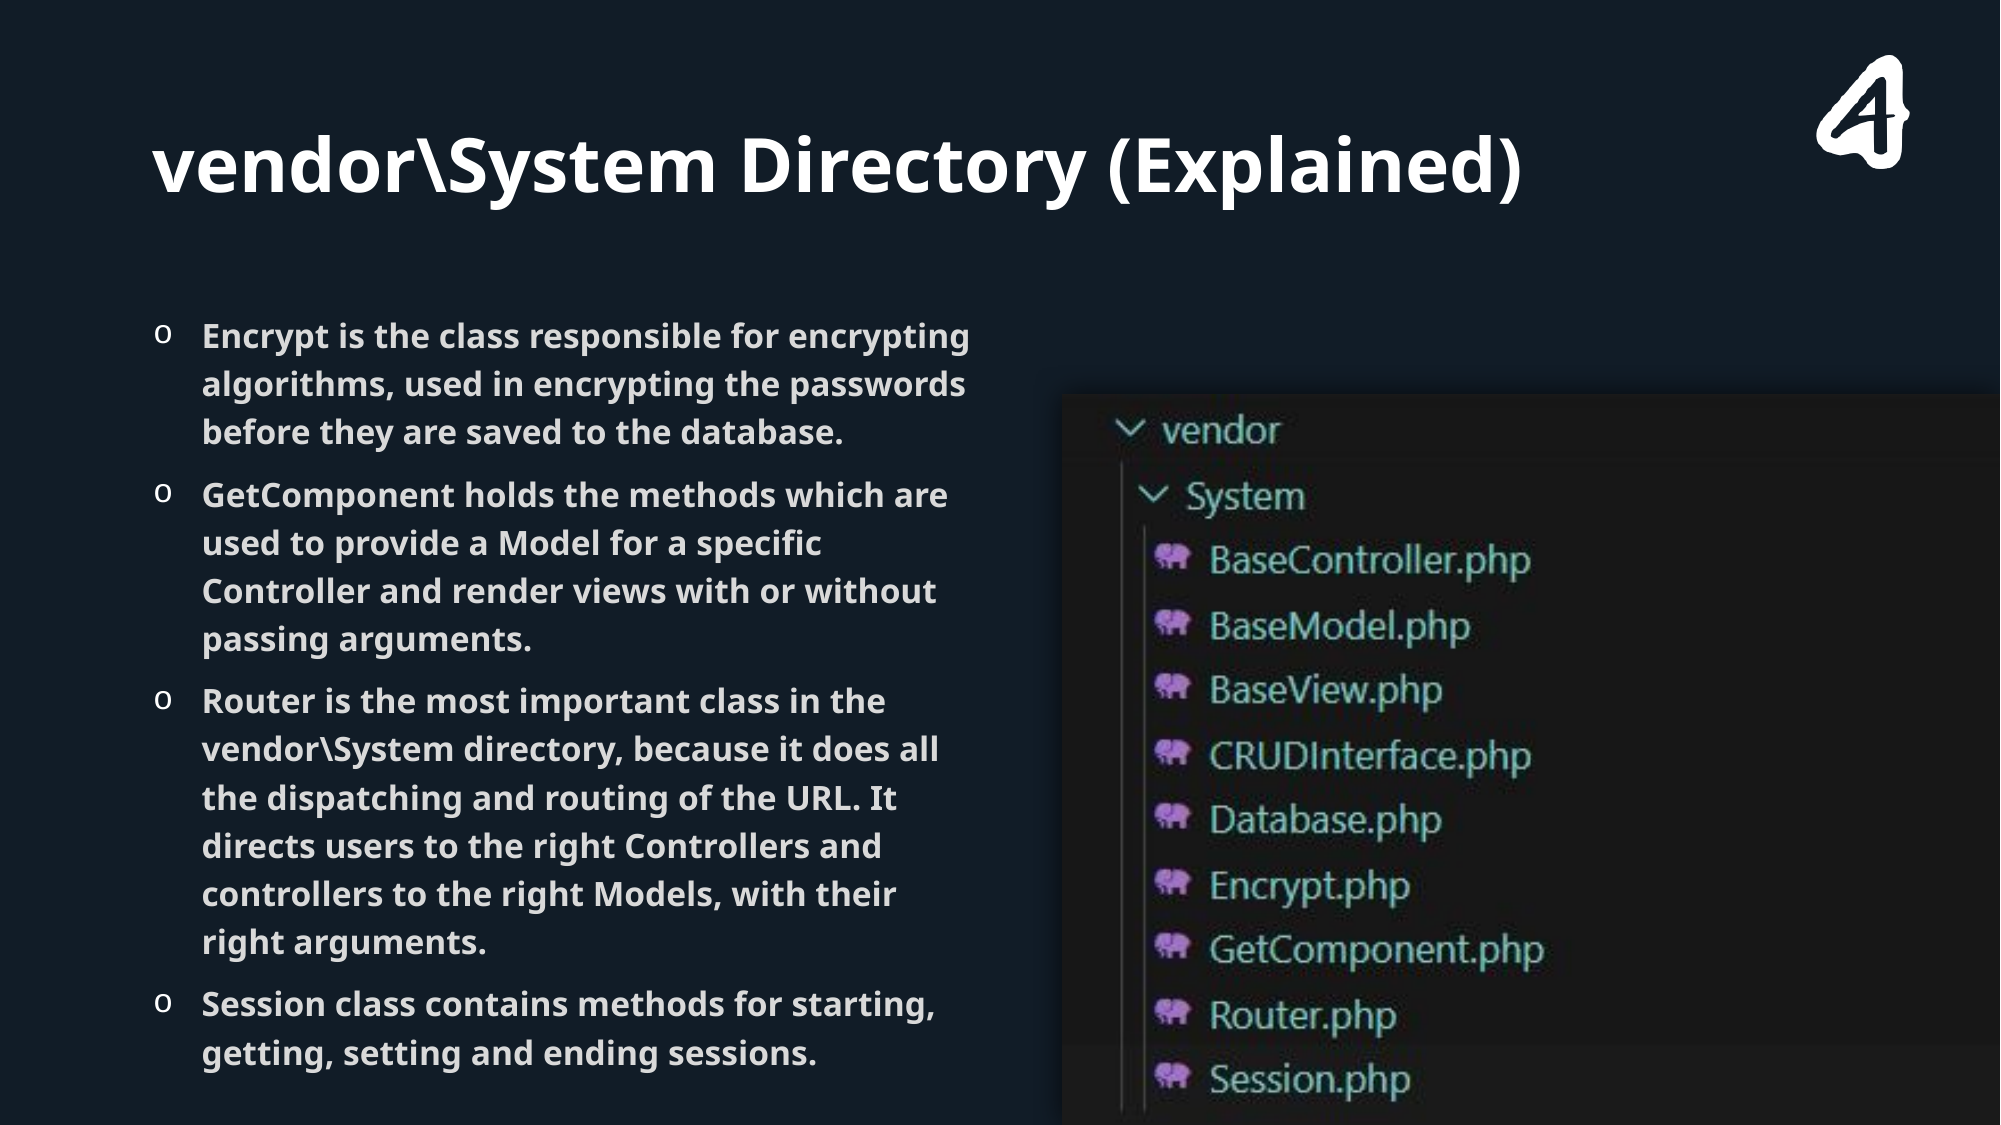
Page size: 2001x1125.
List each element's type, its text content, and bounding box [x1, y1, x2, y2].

list Encrypt is the class responsible for encrypting algorithms, used in encrypting the passwords before they are saved to the database. GetComponent holds the methods which are used to provide a Model for a specific Controller and render views with or without passing arguments. Router is the most important class in the vendor\System directory, because it does all the dispatching and routing of the URL. It directs users to the right Controllers and controllers to the right Models, with their right arguments. Session class contains methods for starting, getting, setting and ending sessions. [137, 299, 1000, 1097]
picture [1062, 394, 2000, 1125]
picture [1805, 55, 1920, 169]
title vendor\System Directory (Explained) [137, 59, 1863, 278]
